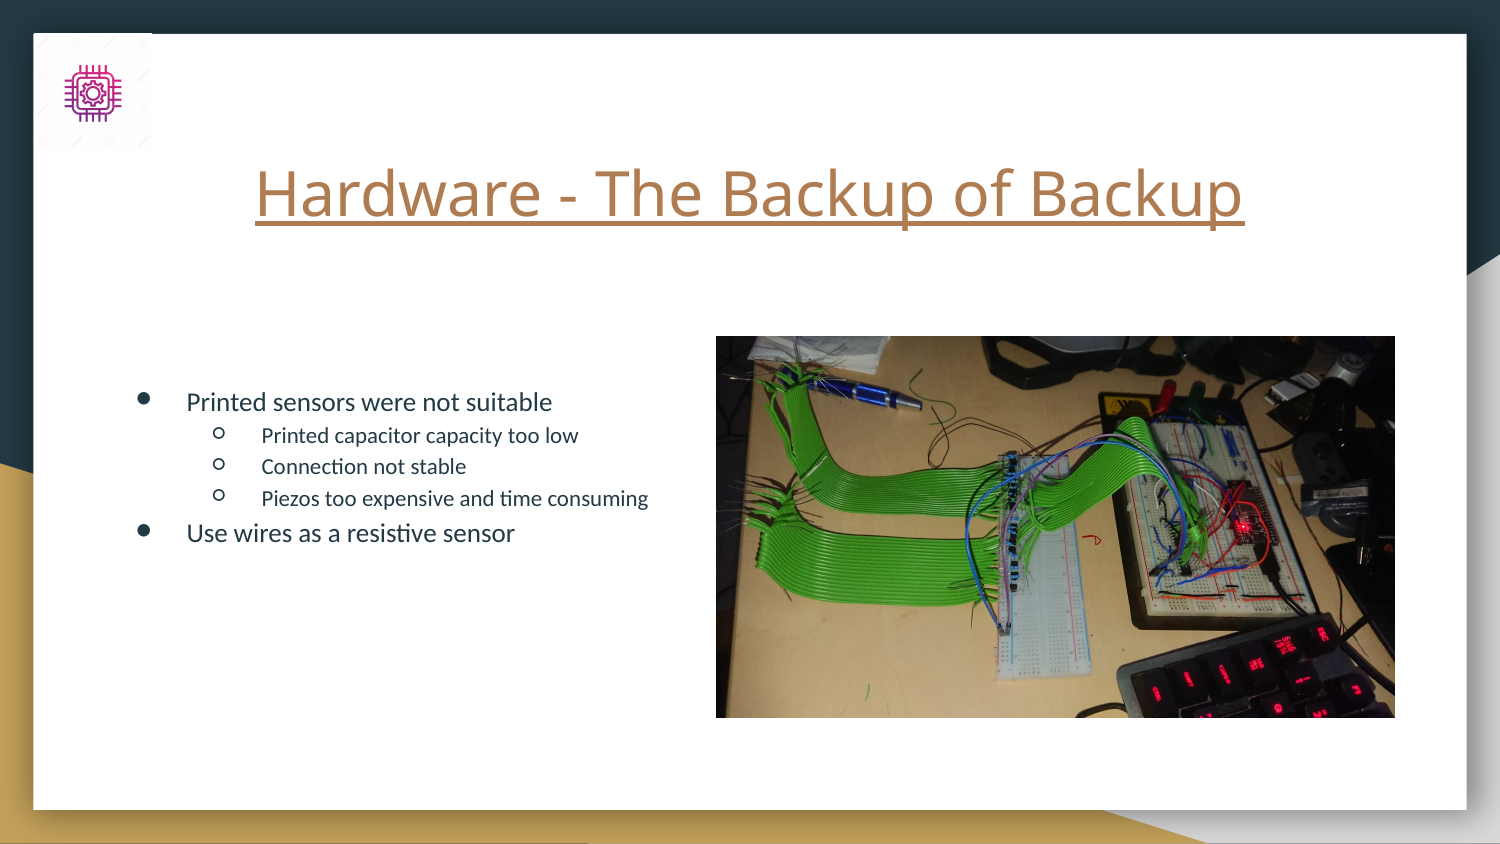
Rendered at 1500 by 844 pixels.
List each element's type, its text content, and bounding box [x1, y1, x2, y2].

picture [34, 33, 152, 151]
title Hardware - The Backup of Backup [134, 138, 1366, 296]
picture [716, 336, 1395, 719]
list Printed sensors were not suitable Printed capacitor capacity too low Connection not stable Piezos too expensive and time consuming Use wires as a resistive sensor [96, 364, 680, 691]
